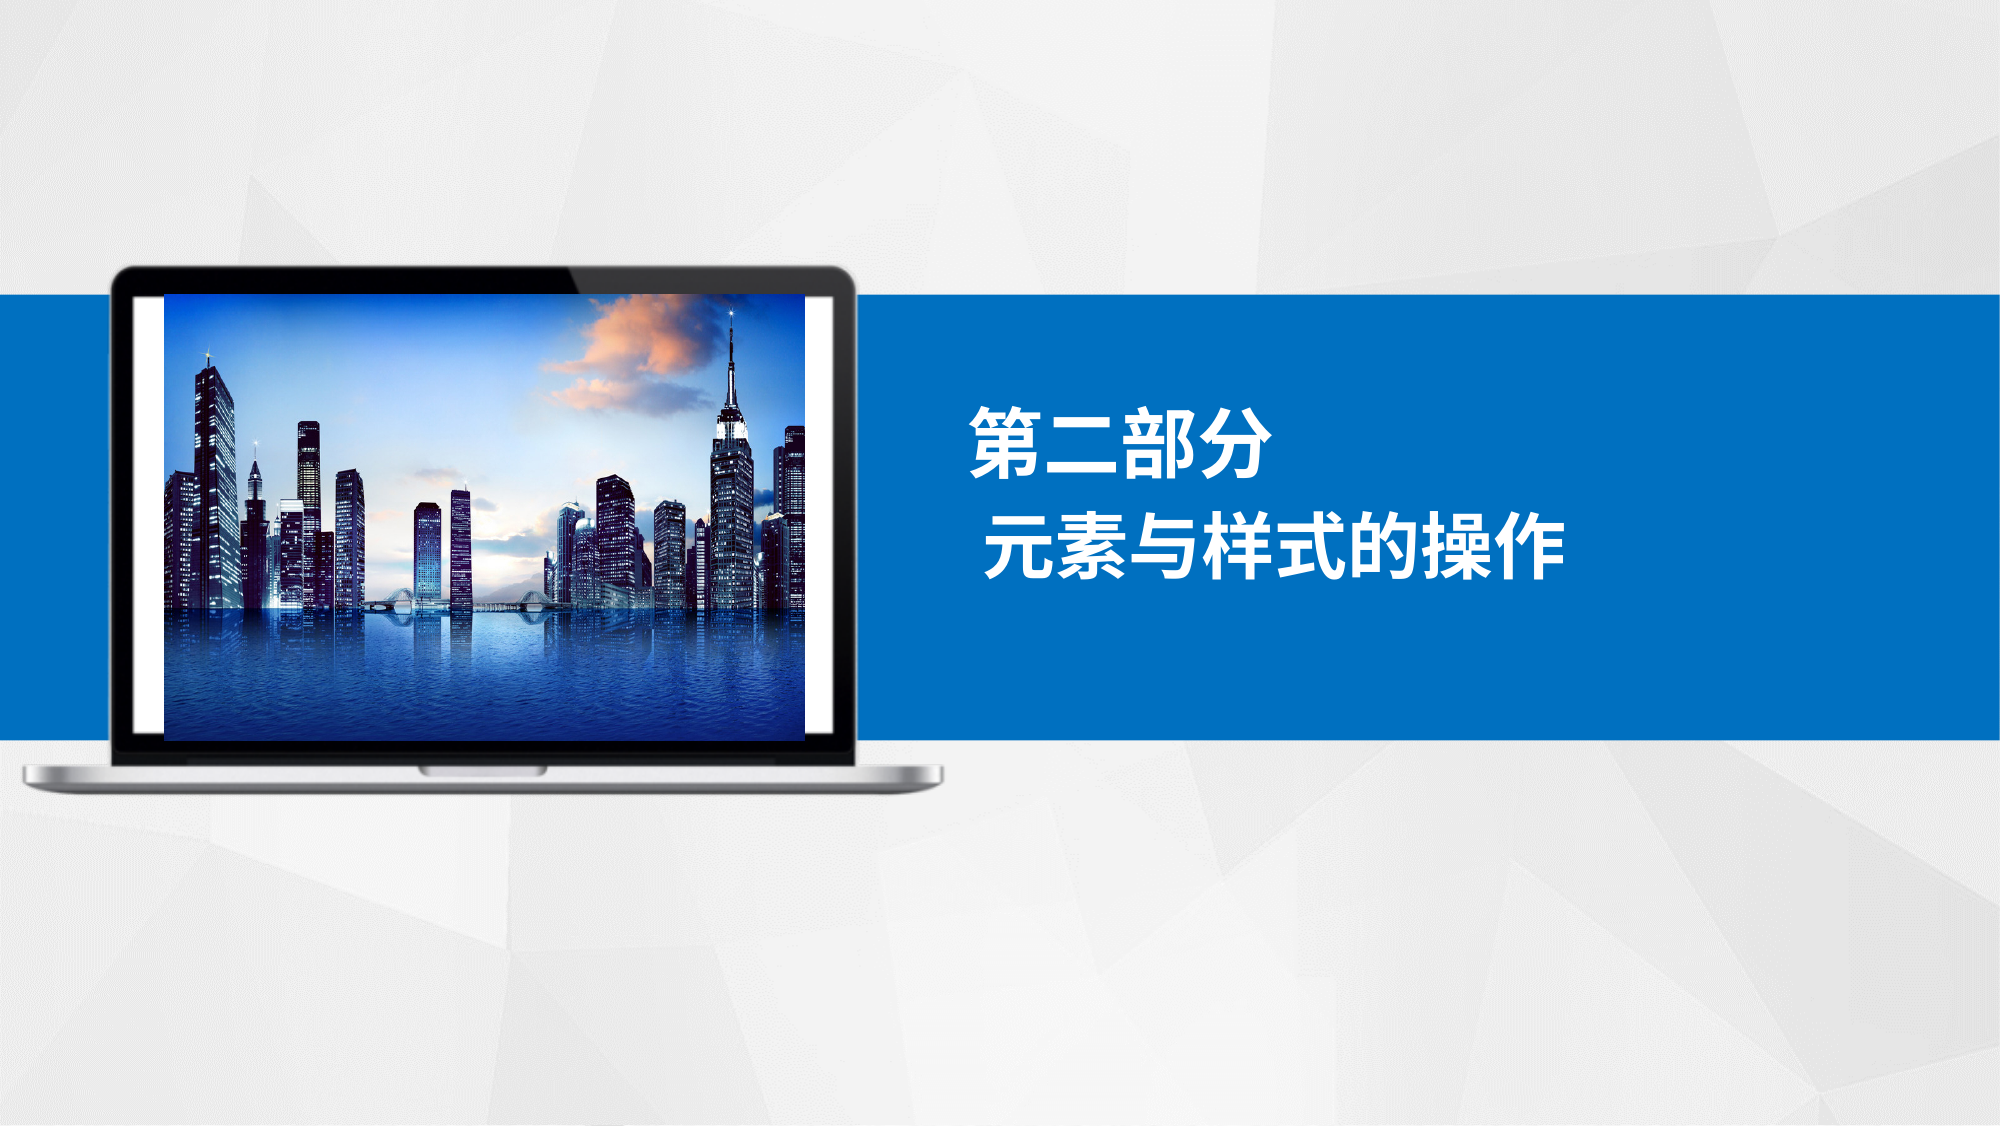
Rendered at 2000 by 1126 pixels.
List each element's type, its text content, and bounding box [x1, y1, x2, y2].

text_box [1001, 293, 2000, 742]
picture [0, 0, 2000, 1126]
text_box 第二部分 元素与样式的操作 [1001, 385, 1615, 598]
